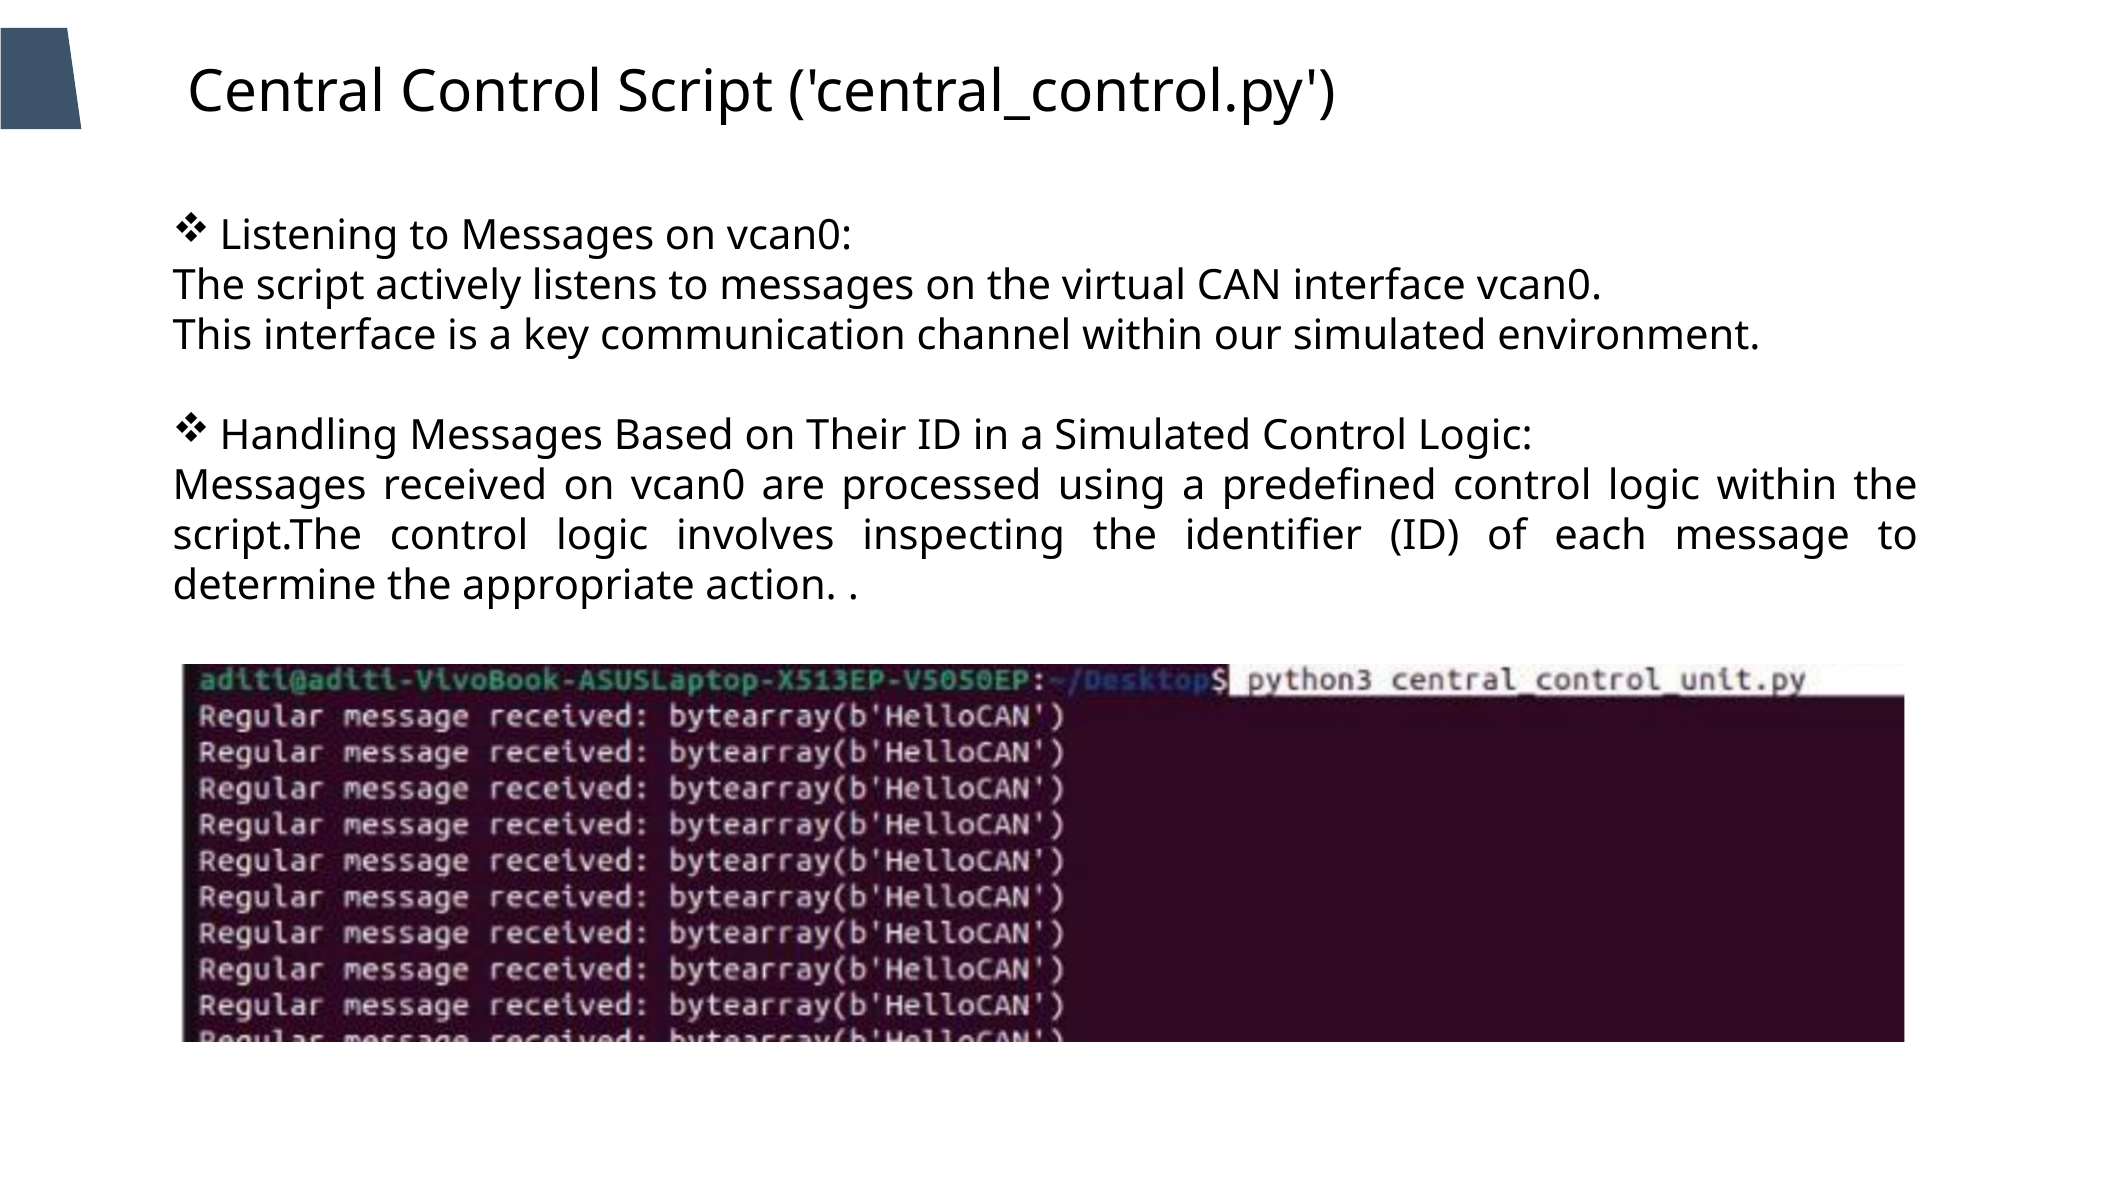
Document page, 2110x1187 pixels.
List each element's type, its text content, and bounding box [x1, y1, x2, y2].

picture [180, 663, 1908, 1042]
text_box Central Control Script ('central_control.py') [156, 47, 1917, 129]
text_box Listening to Messages on vcan0: The script actively listens to messages on the virtual CAN interface vcan0. This interface is a key communication channel within our simulated environment. Handling Messages Based on Their ID in a Simulated Control Logic: Messages received on vcan0 are processed using a predefined control logic within the script.The control logic involves inspecting the identifier (ID) of each message to determine the appropriate action. . [156, 14, 1935, 751]
text_box [0, 26, 83, 131]
